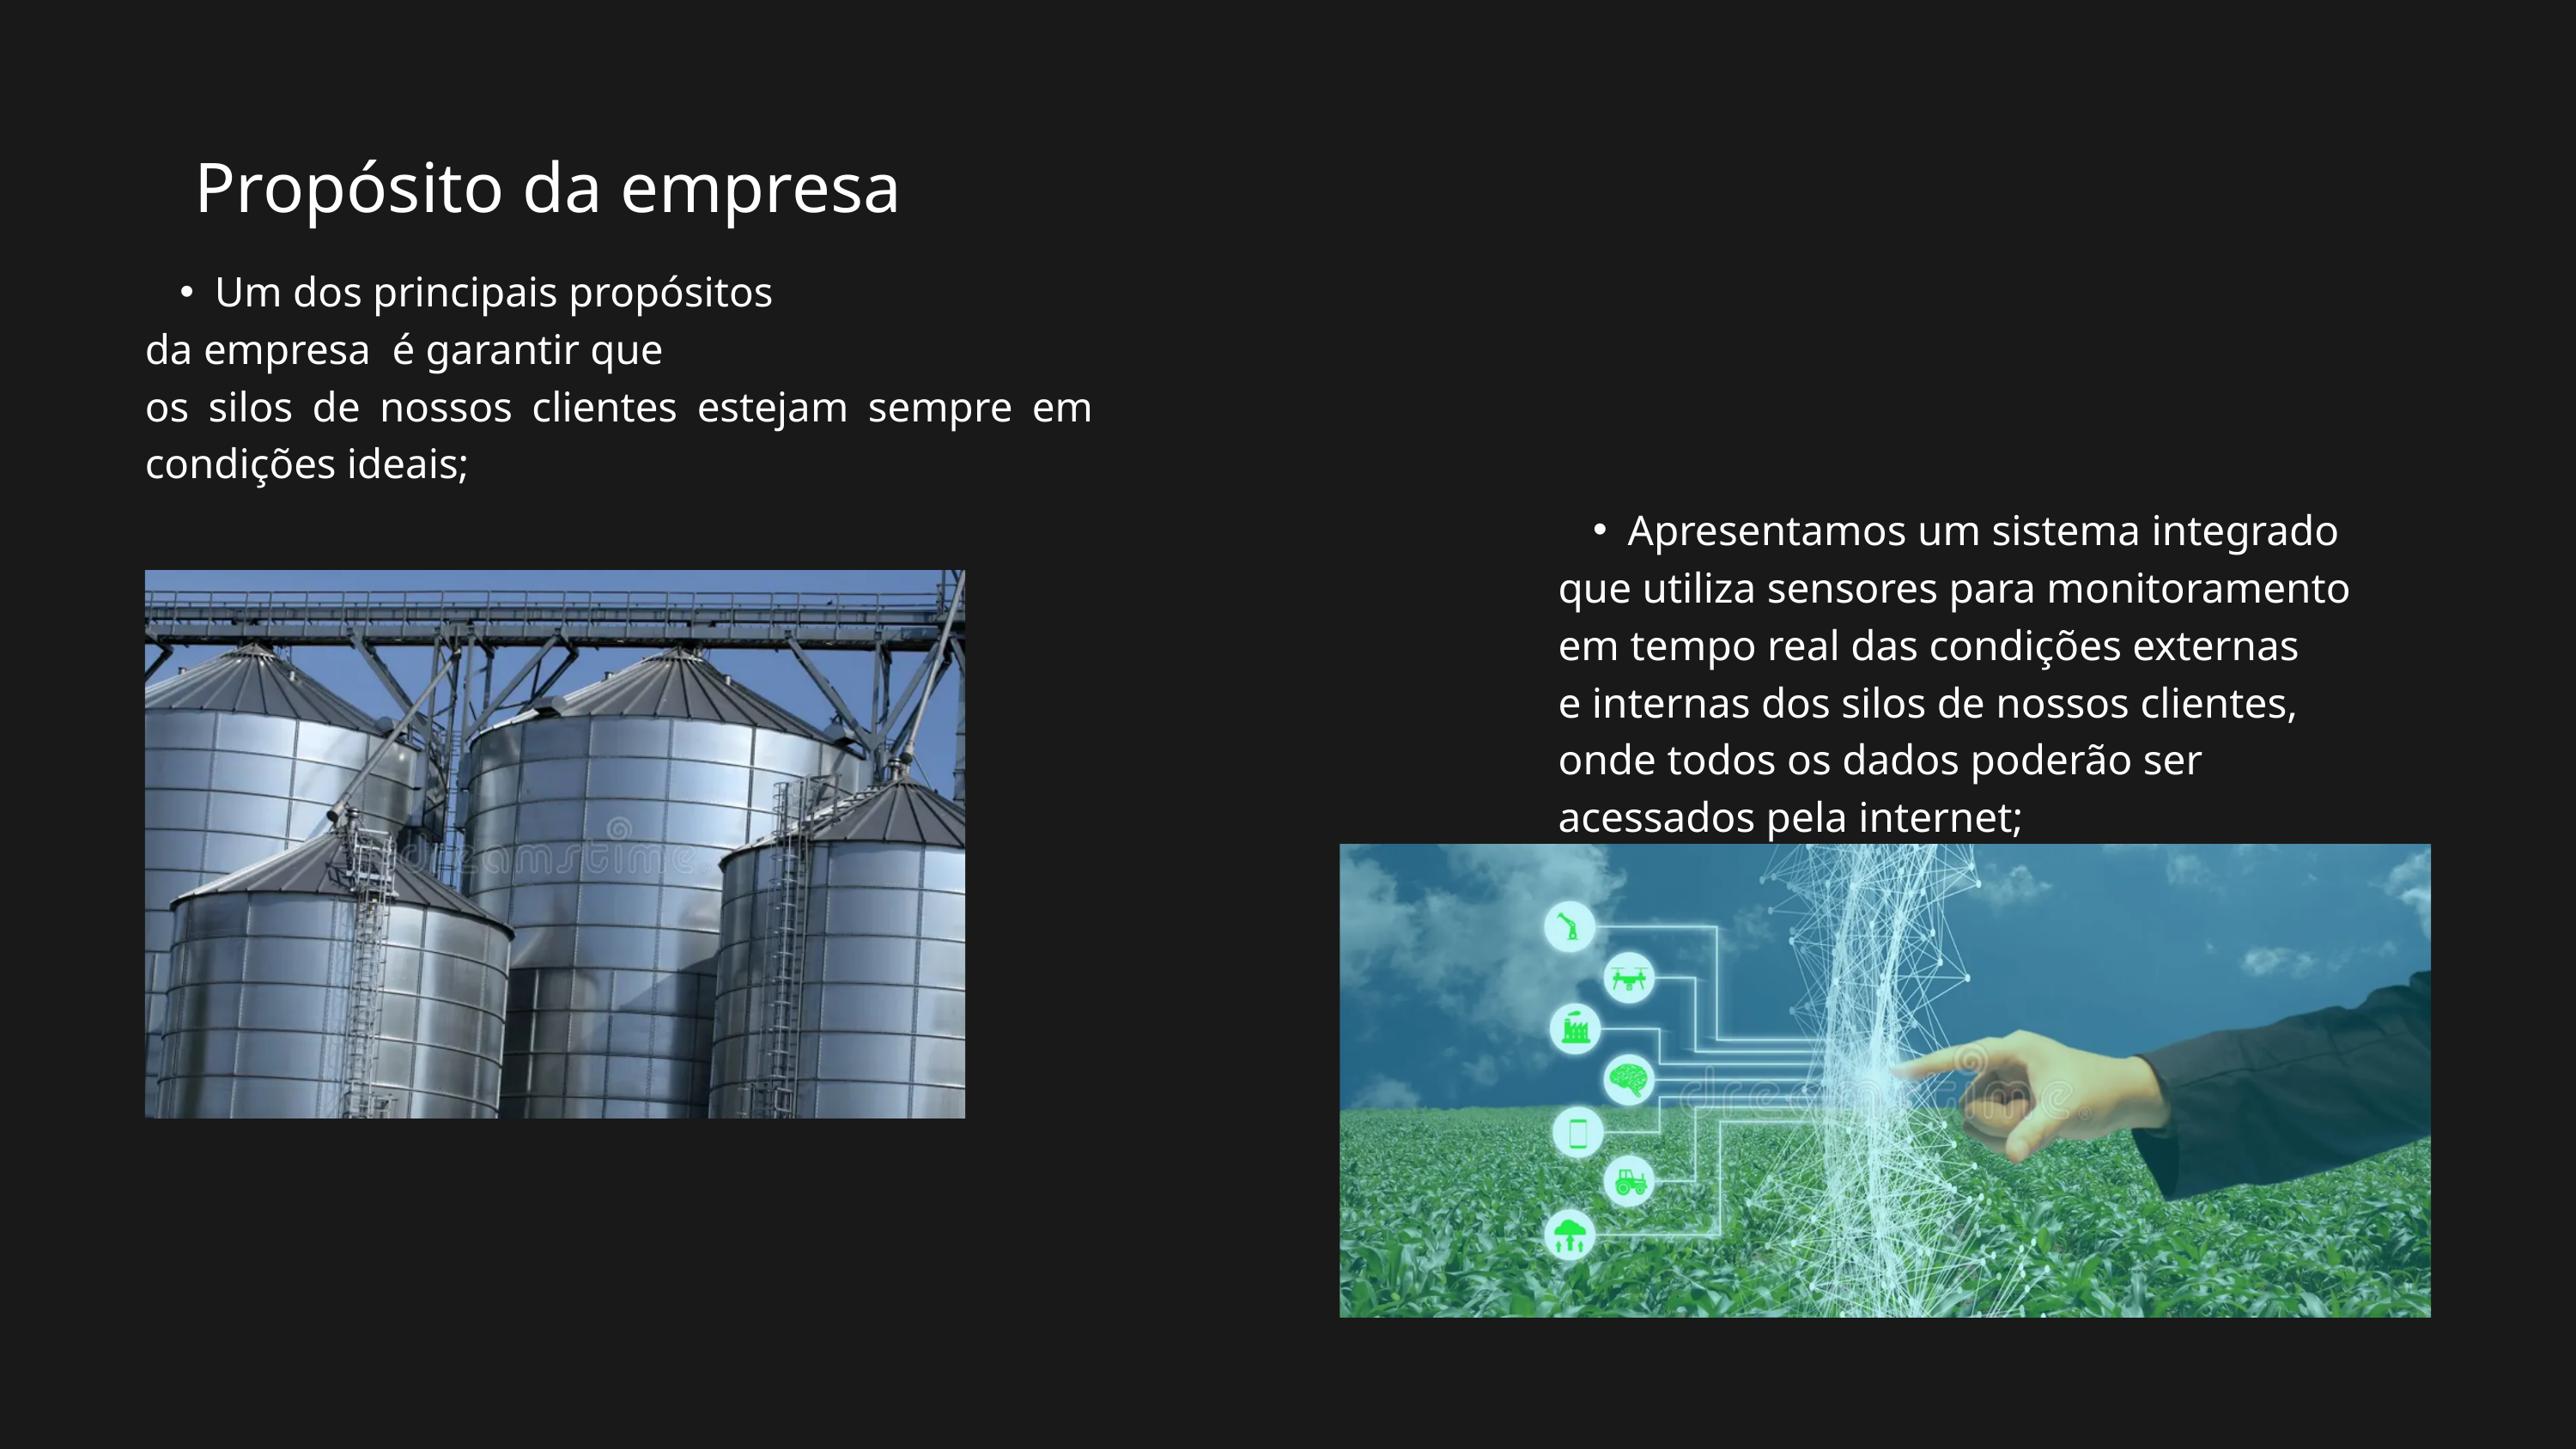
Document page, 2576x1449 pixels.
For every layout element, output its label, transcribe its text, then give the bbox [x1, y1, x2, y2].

text_box [144, 570, 966, 1119]
text_box Apresentamos um sistema integrado que utiliza sensores para monitoramento em tempo real das condições externas e internas dos silos de nossos clientes, onde todos os dados poderão ser acessados pela internet; [1558, 496, 2432, 841]
text_box [1340, 844, 2432, 1318]
text_box Propósito da empresa [166, 130, 931, 227]
text_box Um dos principais propósitos da empresa é garantir que os silos de nossos clientes estejam sempre em condições ideais; [144, 258, 1095, 545]
